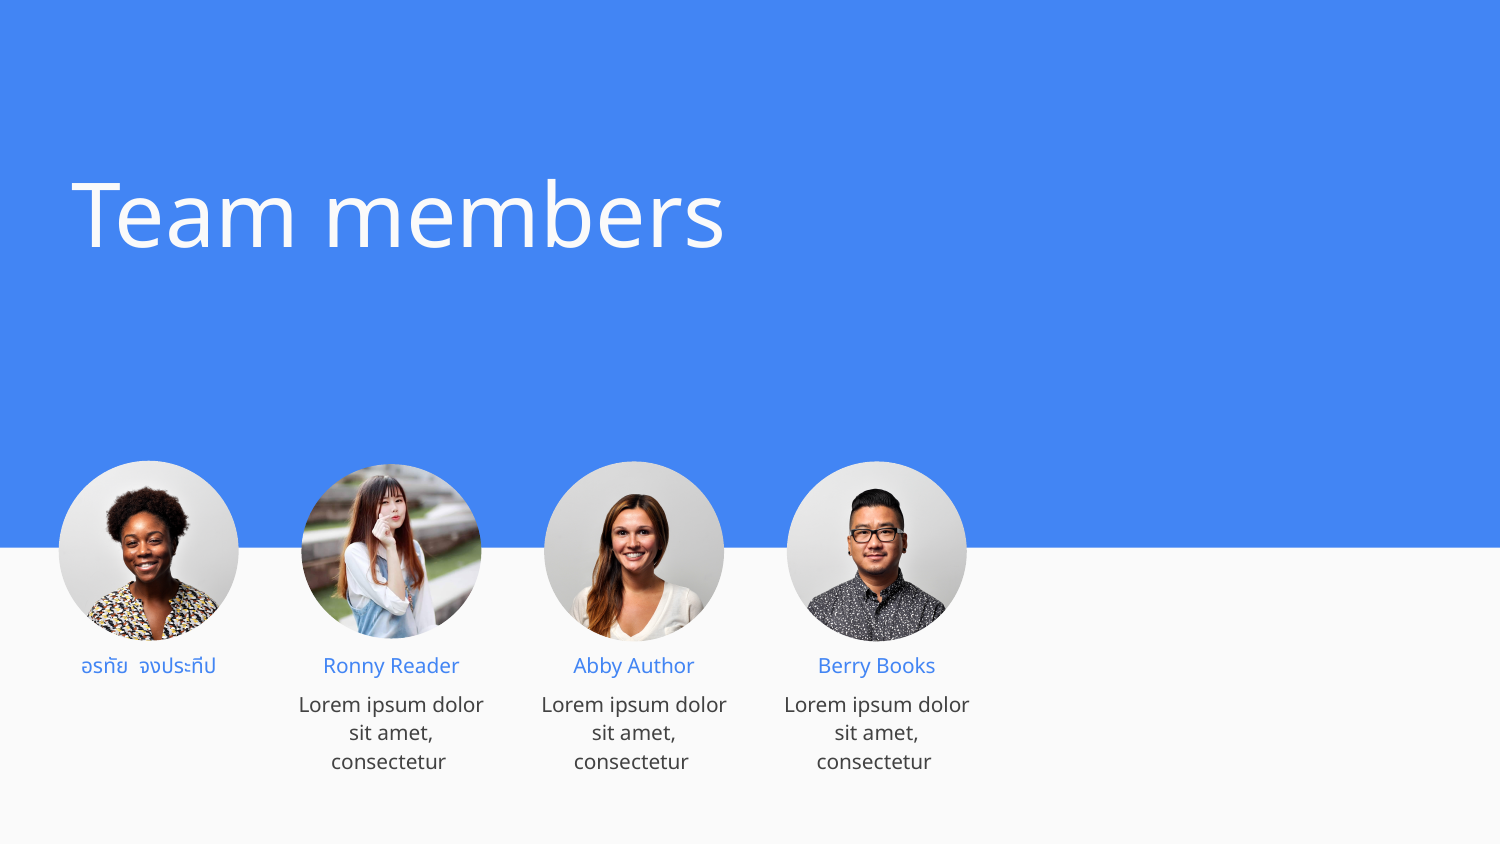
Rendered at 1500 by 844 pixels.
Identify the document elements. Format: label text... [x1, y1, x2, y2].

picture [543, 461, 725, 642]
list Lorem ipsum dolor sit amet, consectetur [766, 672, 988, 799]
title Berry Books [766, 629, 988, 672]
text_box [0, 0, 1500, 548]
title อรทัย จงประทีป [38, 629, 260, 693]
list Lorem ipsum dolor sit amet, consectetur [523, 672, 745, 799]
picture [301, 463, 482, 639]
list Lorem ipsum dolor sit amet, consectetur [280, 672, 503, 799]
title Ronny Reader [280, 629, 503, 672]
picture [786, 461, 967, 642]
title Abby Author [523, 629, 745, 672]
text_box Team members [56, 99, 829, 270]
picture [58, 460, 239, 641]
